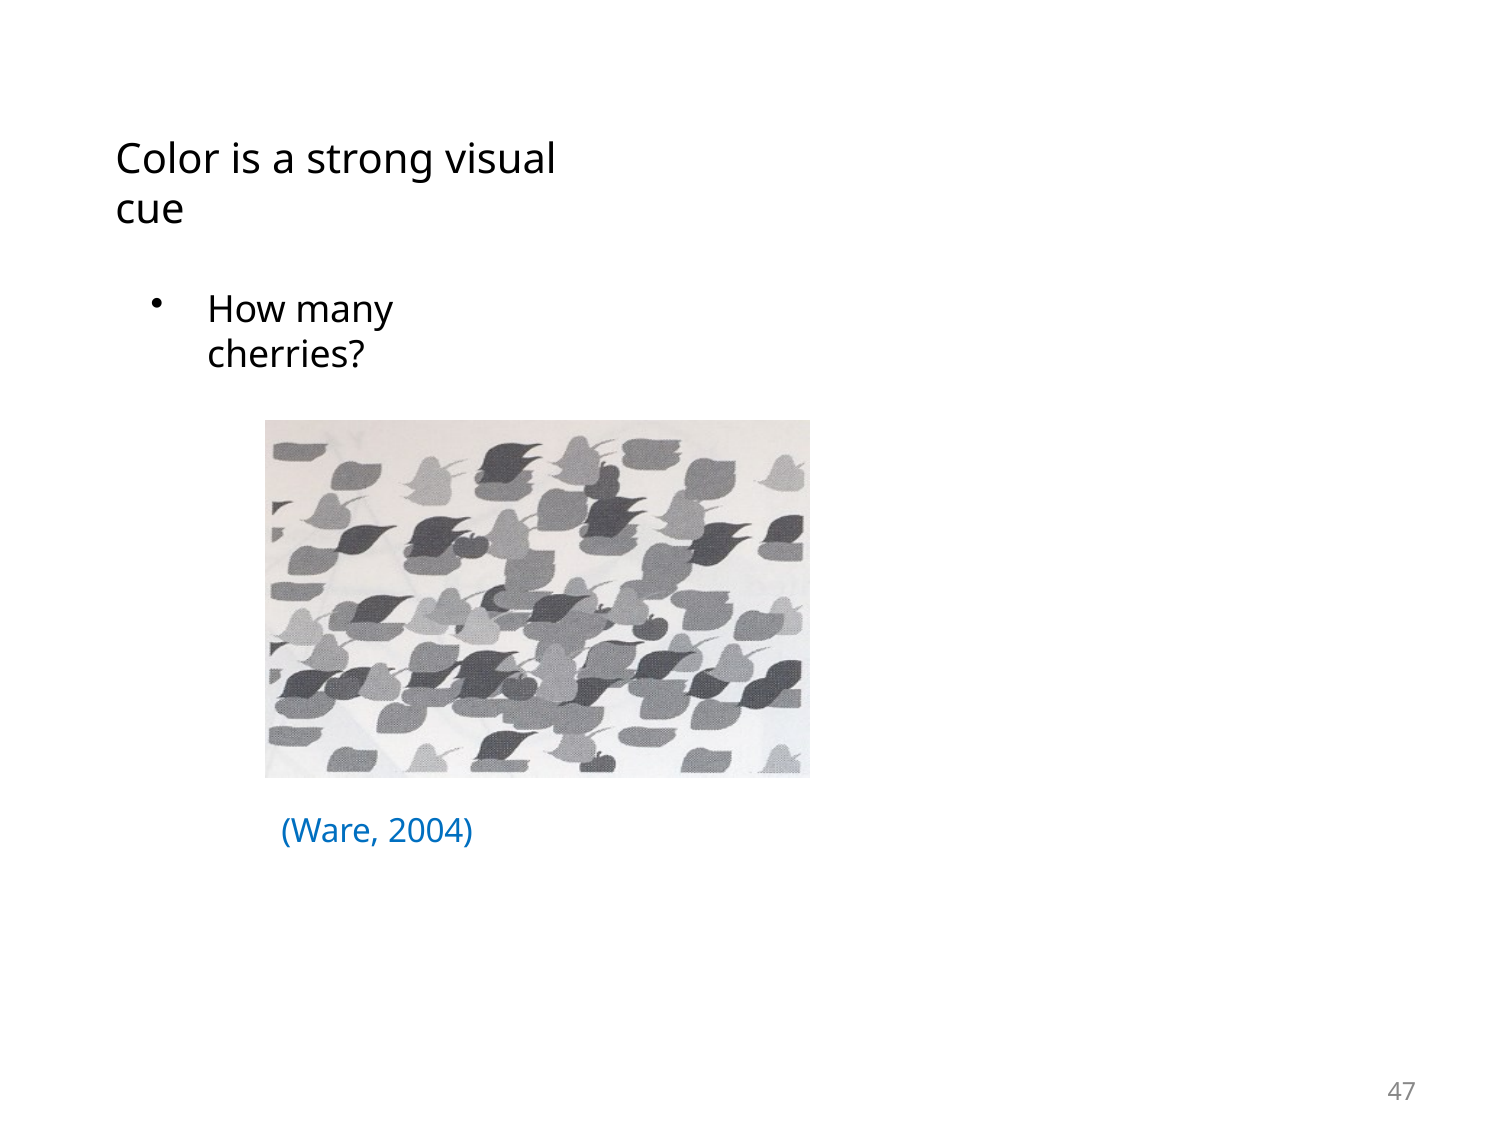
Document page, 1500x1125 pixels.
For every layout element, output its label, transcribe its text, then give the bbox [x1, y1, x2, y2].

title Color is a strong visual cue [113, 129, 618, 320]
picture [265, 420, 810, 779]
text_box How many cherries? [148, 320, 551, 376]
text_box (Ware, 2004) [279, 807, 477, 849]
text_box 47 [1381, 1075, 1422, 1105]
